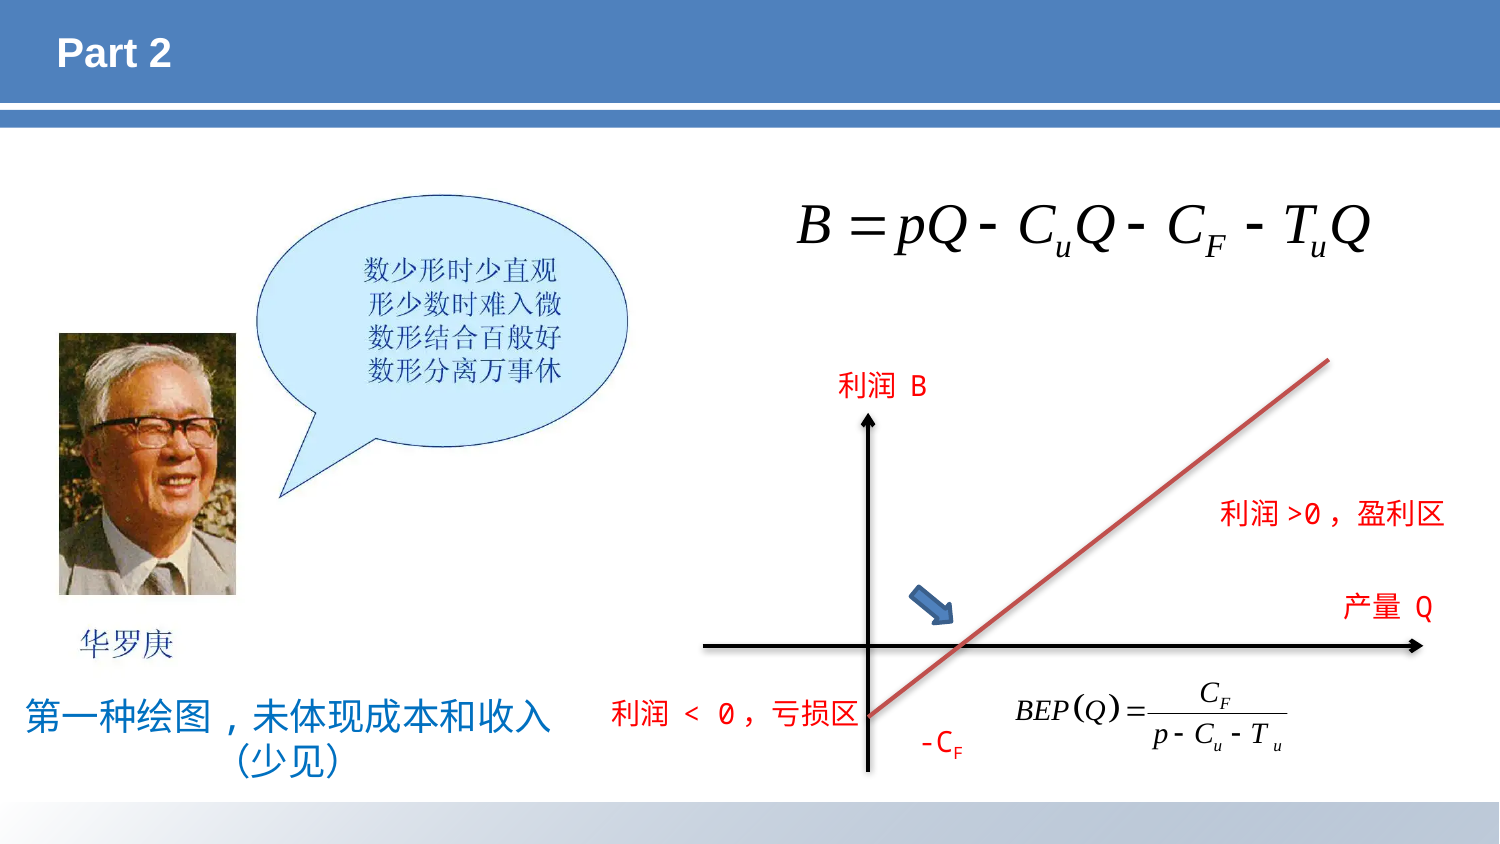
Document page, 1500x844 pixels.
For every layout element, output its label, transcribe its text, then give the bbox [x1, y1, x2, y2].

text_box 利润>0，盈利区 [1334, 487, 1461, 538]
text_box 第一种绘图,未体现成本和收入 （少见） [0, 685, 581, 791]
text_box [0, 801, 1500, 844]
text_box 利润 < 0，亏损区 [596, 688, 863, 738]
title Part 2 [41, 3, 1459, 99]
text_box -CF [903, 726, 979, 771]
text_box [0, 108, 1500, 130]
picture [29, 177, 656, 717]
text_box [785, 185, 1385, 272]
text_box 利润 B [823, 359, 865, 410]
text_box 产量 Q [1334, 580, 1448, 631]
text_box [0, 0, 1500, 105]
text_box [1009, 673, 1294, 758]
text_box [867, 359, 1330, 718]
